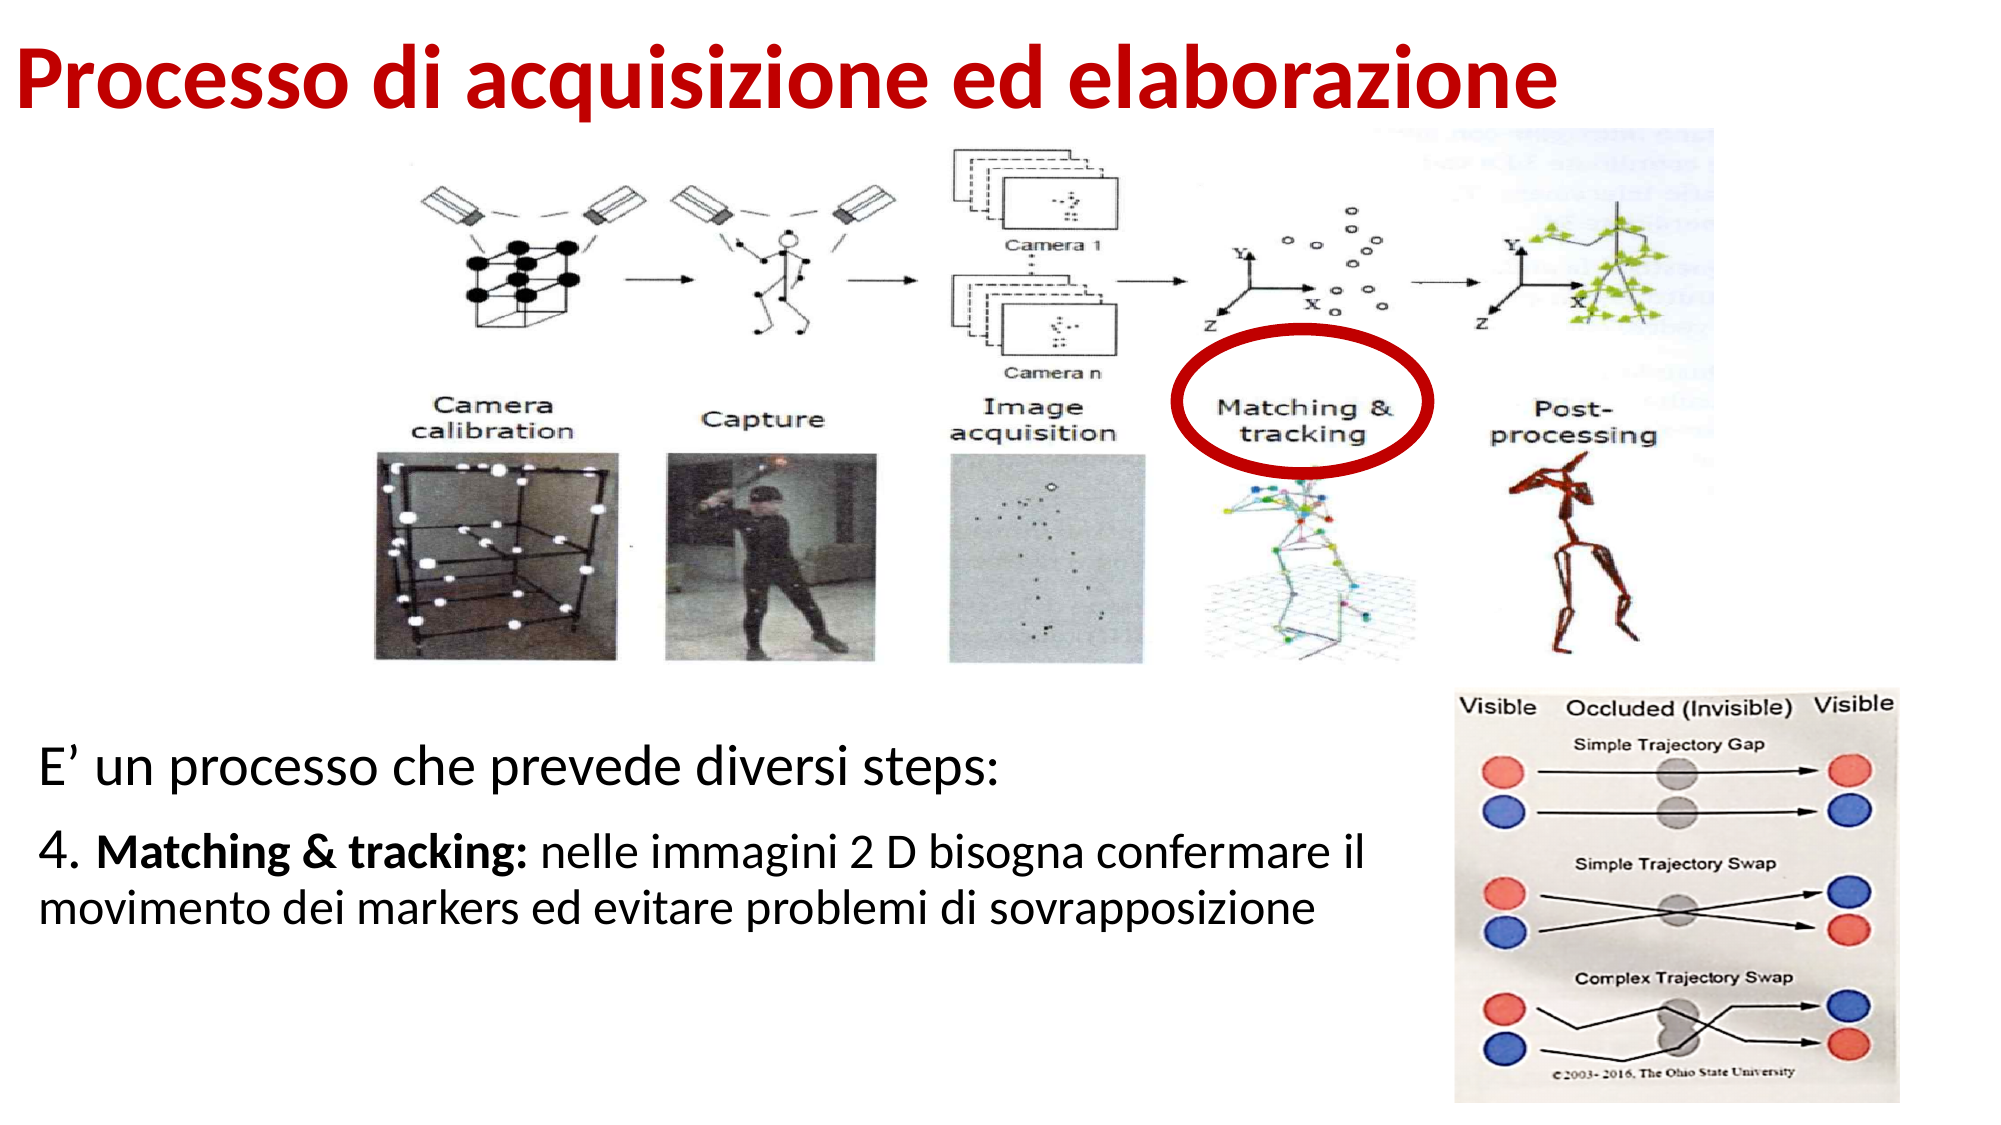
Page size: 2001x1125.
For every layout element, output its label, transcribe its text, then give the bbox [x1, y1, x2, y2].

list E’ un processo che prevede diversi steps: 4. Matching & tracking: nelle immagini 2 D bisogna confermare il movimento dei markers ed evitare problemi di sovrapposizione [23, 727, 1382, 1095]
title Processo di acquisizione ed elaborazione [0, 0, 2000, 188]
picture [301, 128, 1899, 1118]
